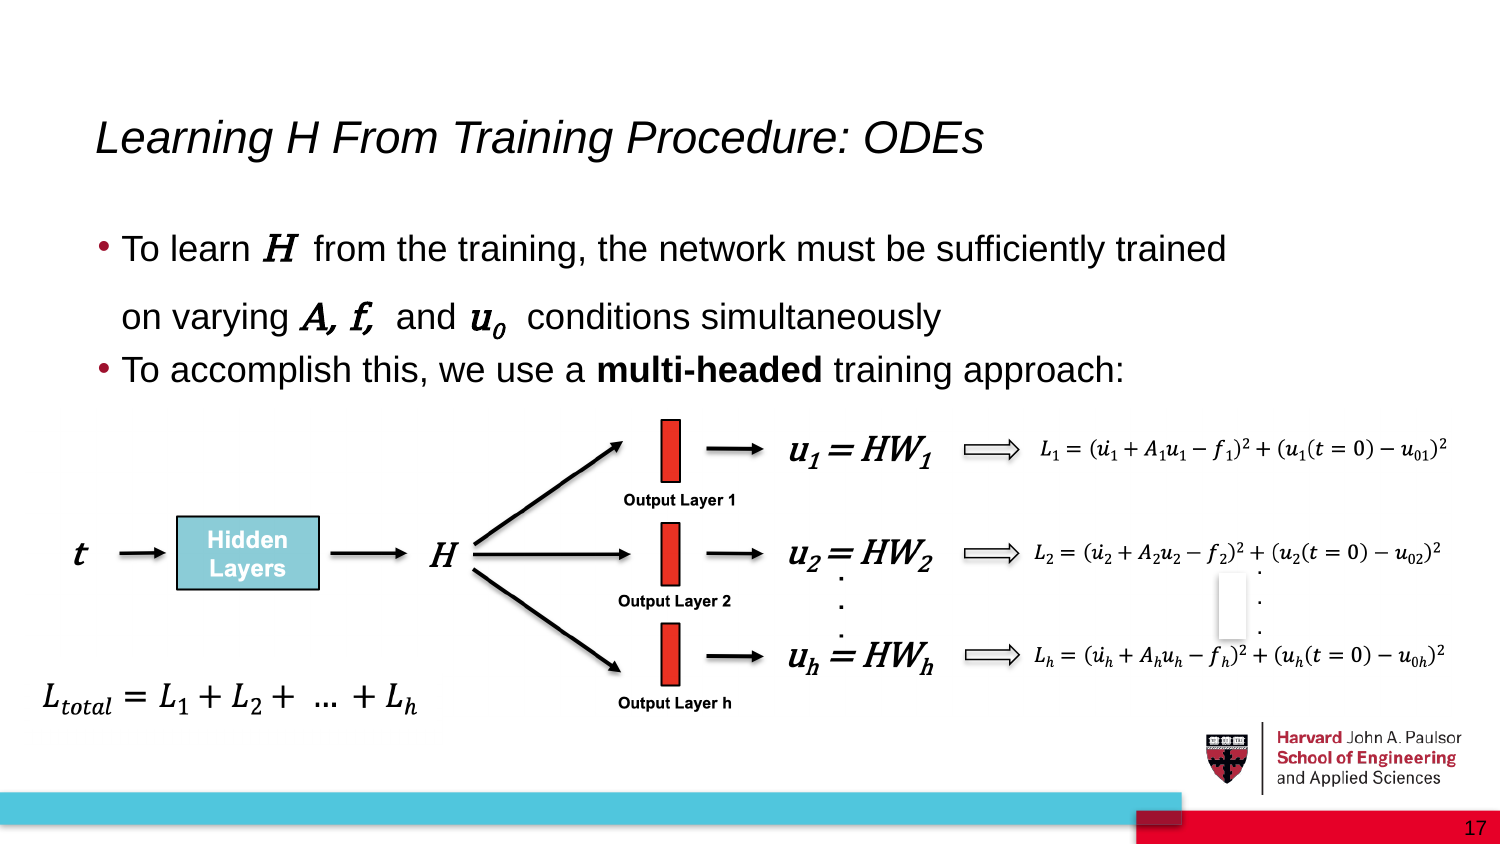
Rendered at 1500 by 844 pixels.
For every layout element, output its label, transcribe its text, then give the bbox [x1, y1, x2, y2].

text_box 17 [1449, 807, 1500, 844]
text_box To learn H from the training, the network must be sufficiently trained on varying A, f, and u0 conditions simultaneously To accomplish this, we use a multi-headed training approach: [82, 195, 1276, 407]
list Learning H From Training Procedure: ODEs [80, 100, 1273, 264]
picture [24, 408, 1452, 745]
text_box To learn H from the training, the network must be sufficiently trained on varying A, f, and u0 conditions simultaneously To accomplish this, we use a multi-headed training approach: [82, 724, 1276, 815]
